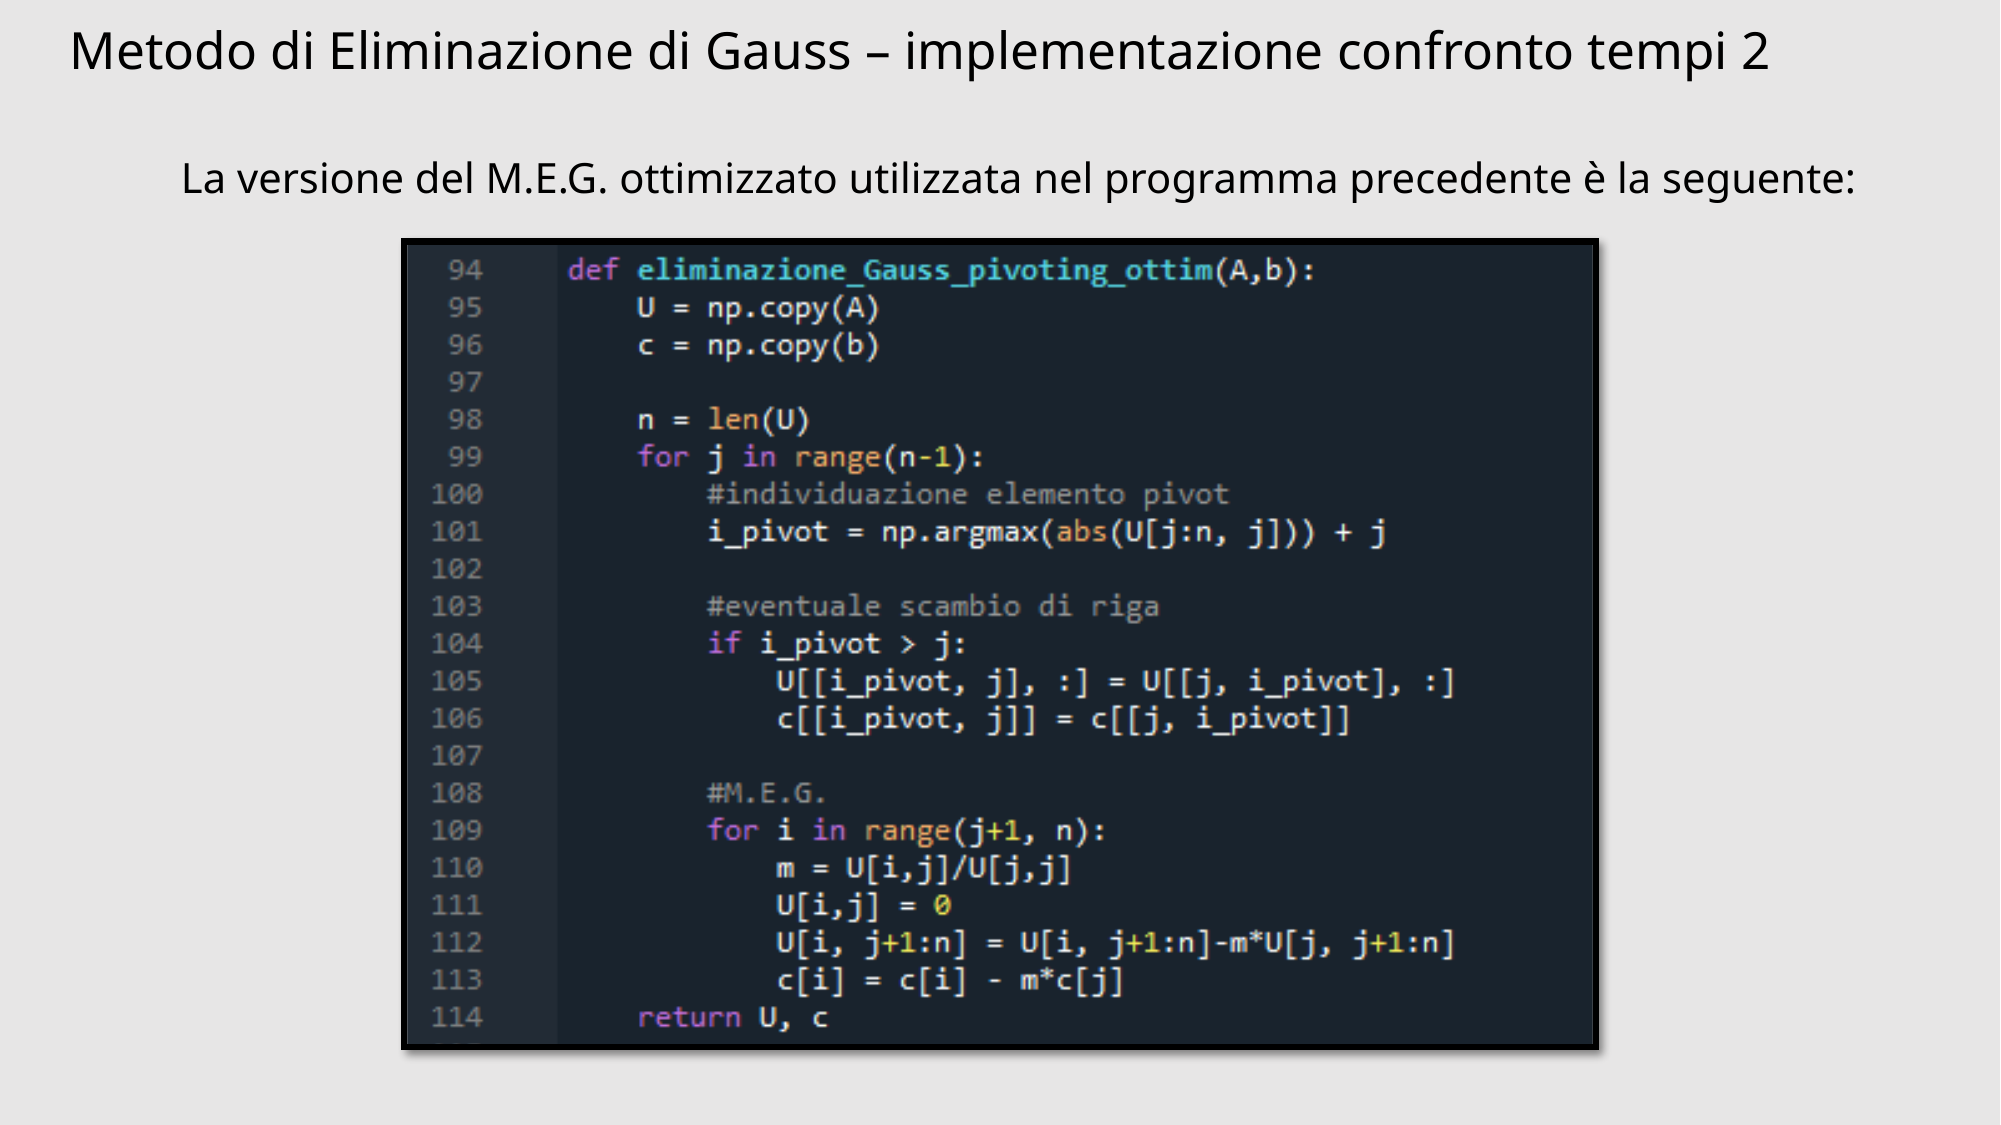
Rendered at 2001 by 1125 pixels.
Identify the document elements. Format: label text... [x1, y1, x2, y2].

title Metodo di Eliminazione di Gauss – implementazione confronto tempi 2 [54, 0, 1983, 111]
text_box La versione del M.E.G. ottimizzato utilizzata nel programma precedente è la seguente: [64, 144, 1973, 210]
picture [407, 244, 1593, 1045]
